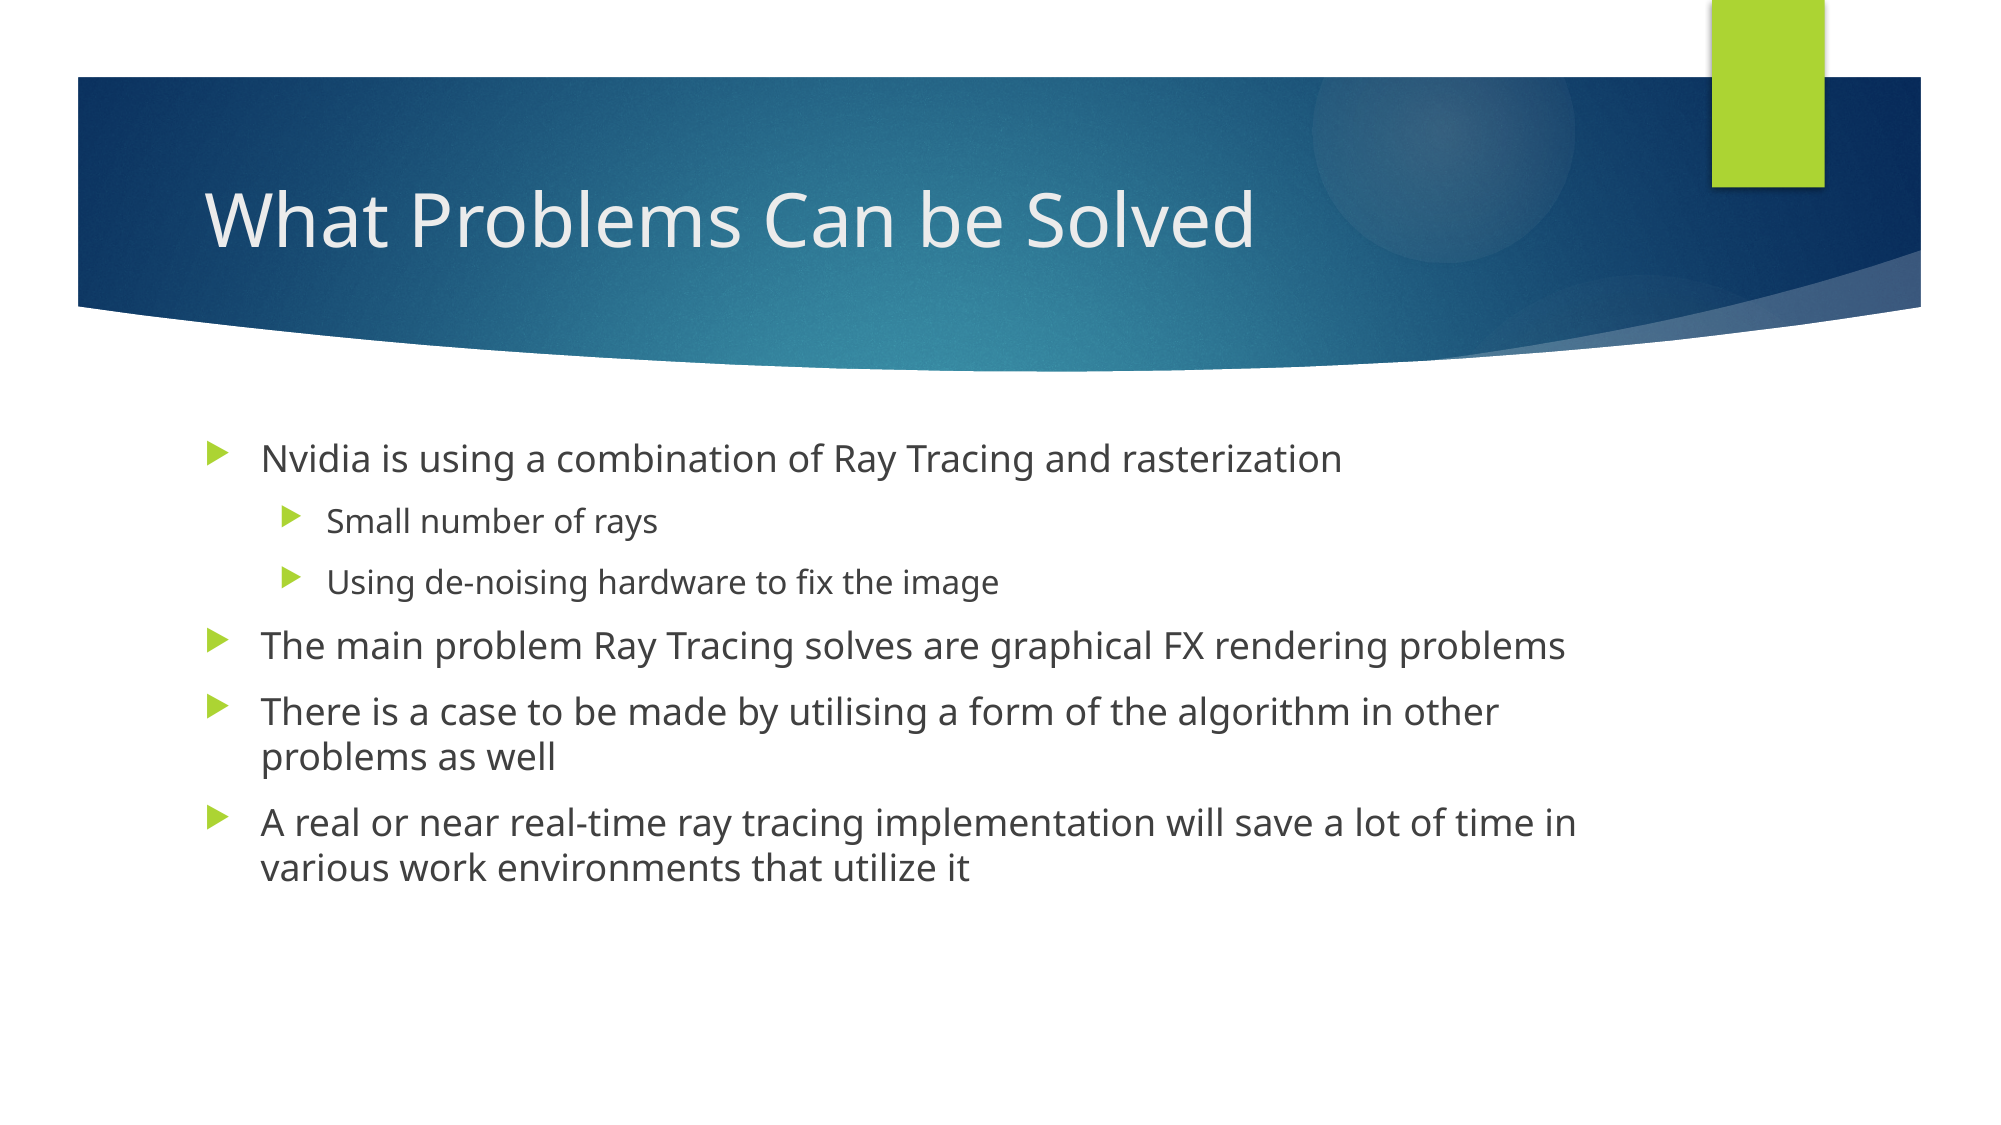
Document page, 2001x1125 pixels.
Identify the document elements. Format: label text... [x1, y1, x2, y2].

title What Problems Can be Solved [189, 159, 1627, 276]
list Nvidia is using a combination of Ray Tracing and rasterization Small number of rays Using de-noising hardware to fix the image The main problem Ray Tracing solves are graphical FX rendering problems There is a case to be made by utilising a form of the algorithm in other problems as well A real or near real-time ray tracing implementation will save a lot of time in various work environments that utilize it [189, 427, 1627, 988]
